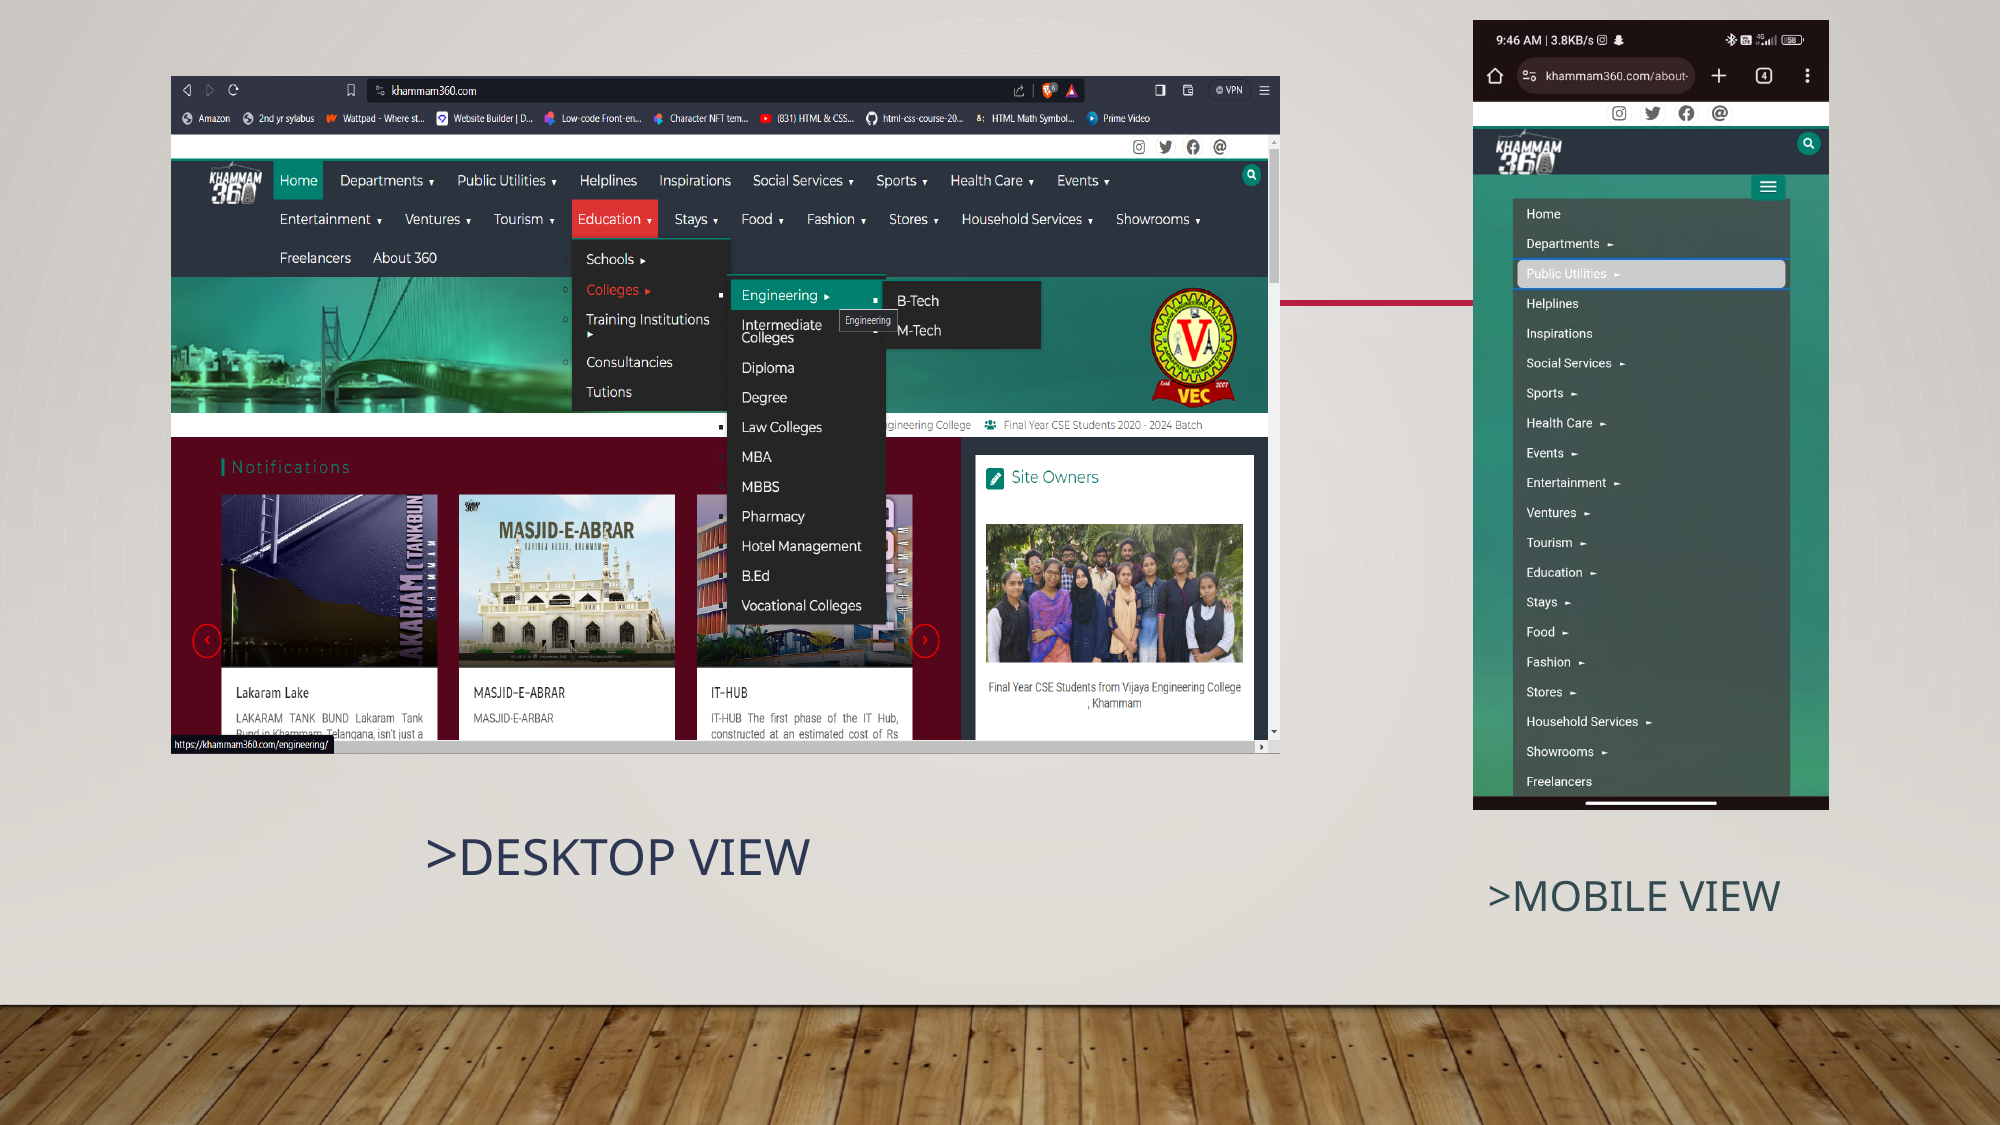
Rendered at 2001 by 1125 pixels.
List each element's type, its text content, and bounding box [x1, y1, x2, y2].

picture [1472, 20, 1829, 810]
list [171, 75, 1280, 754]
text_box >MOBILE VIEW [1473, 862, 1847, 928]
text_box >DESKTOP VIEW [410, 809, 887, 895]
picture [0, 1005, 2000, 1125]
